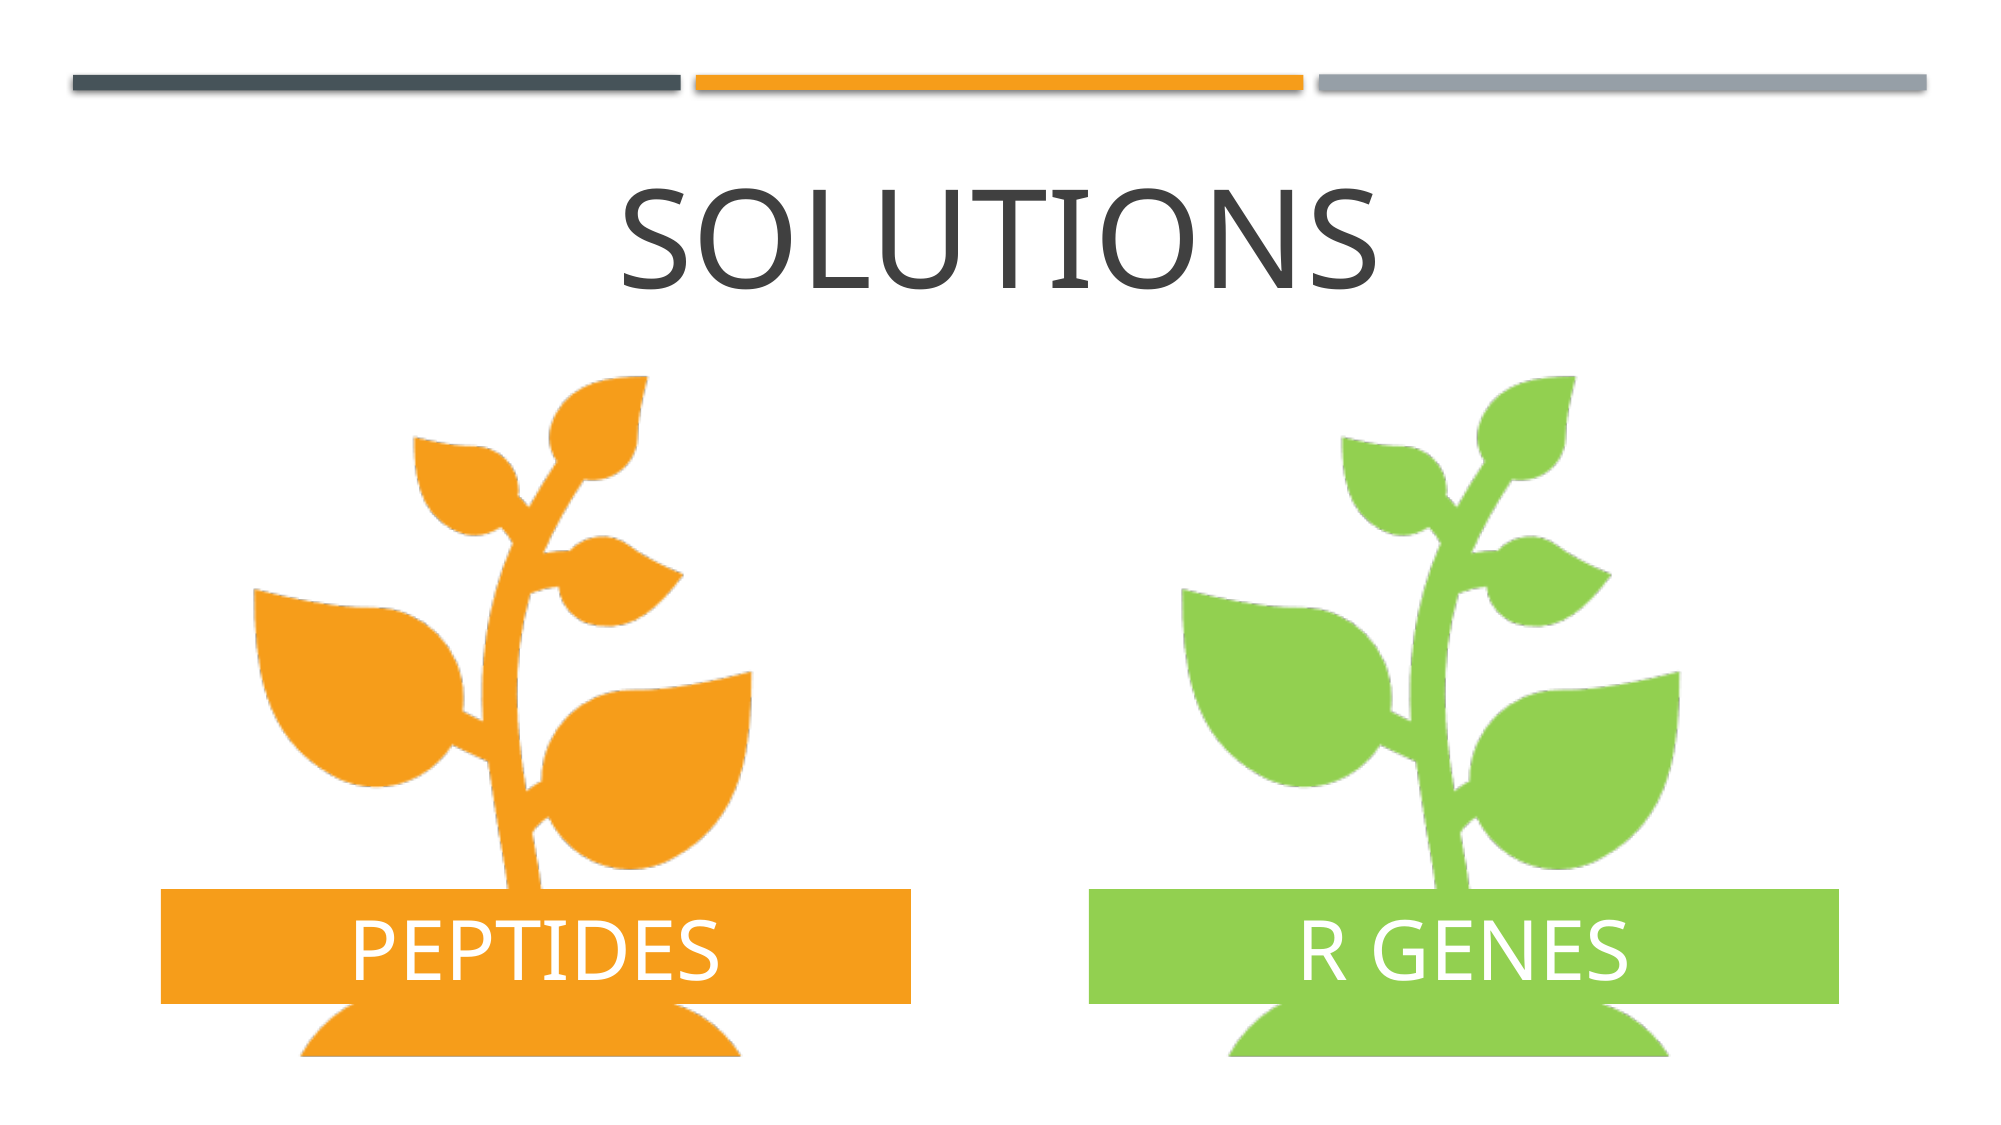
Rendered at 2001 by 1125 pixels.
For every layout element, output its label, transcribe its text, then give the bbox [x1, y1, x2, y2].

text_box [1022, 308, 1840, 1125]
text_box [94, 308, 912, 1125]
title Solutions [95, 119, 1905, 324]
